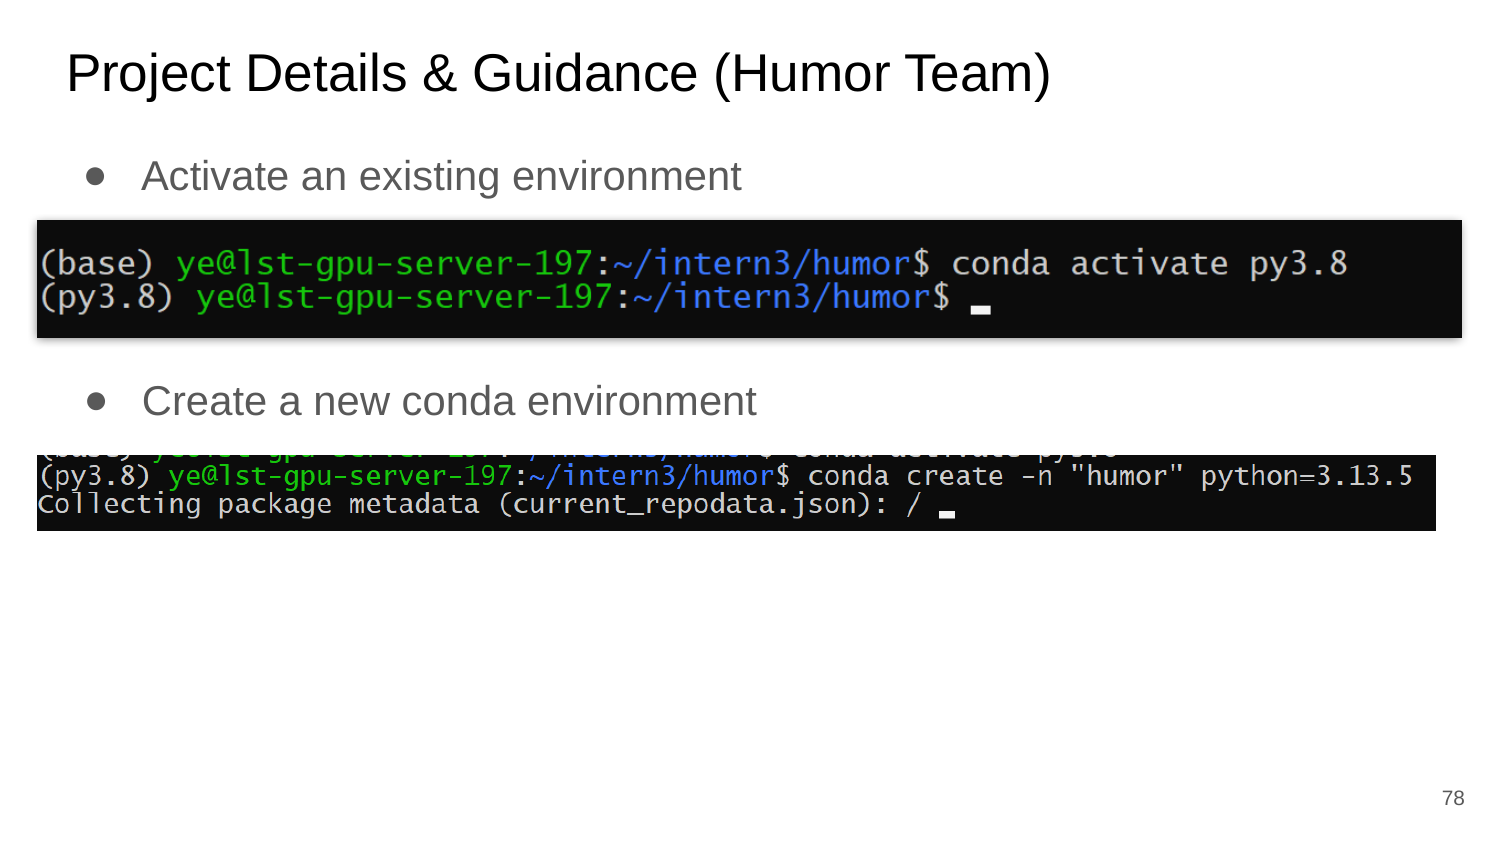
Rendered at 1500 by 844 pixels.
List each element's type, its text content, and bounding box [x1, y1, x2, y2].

picture [37, 220, 1462, 338]
picture [37, 455, 1436, 531]
list Create a new conda environment [51, 351, 1450, 469]
title Project Details & Guidance (Humor Team) [51, 23, 1449, 117]
slide_number ‹#› [1389, 764, 1480, 830]
list Activate an existing environment [51, 126, 1449, 216]
